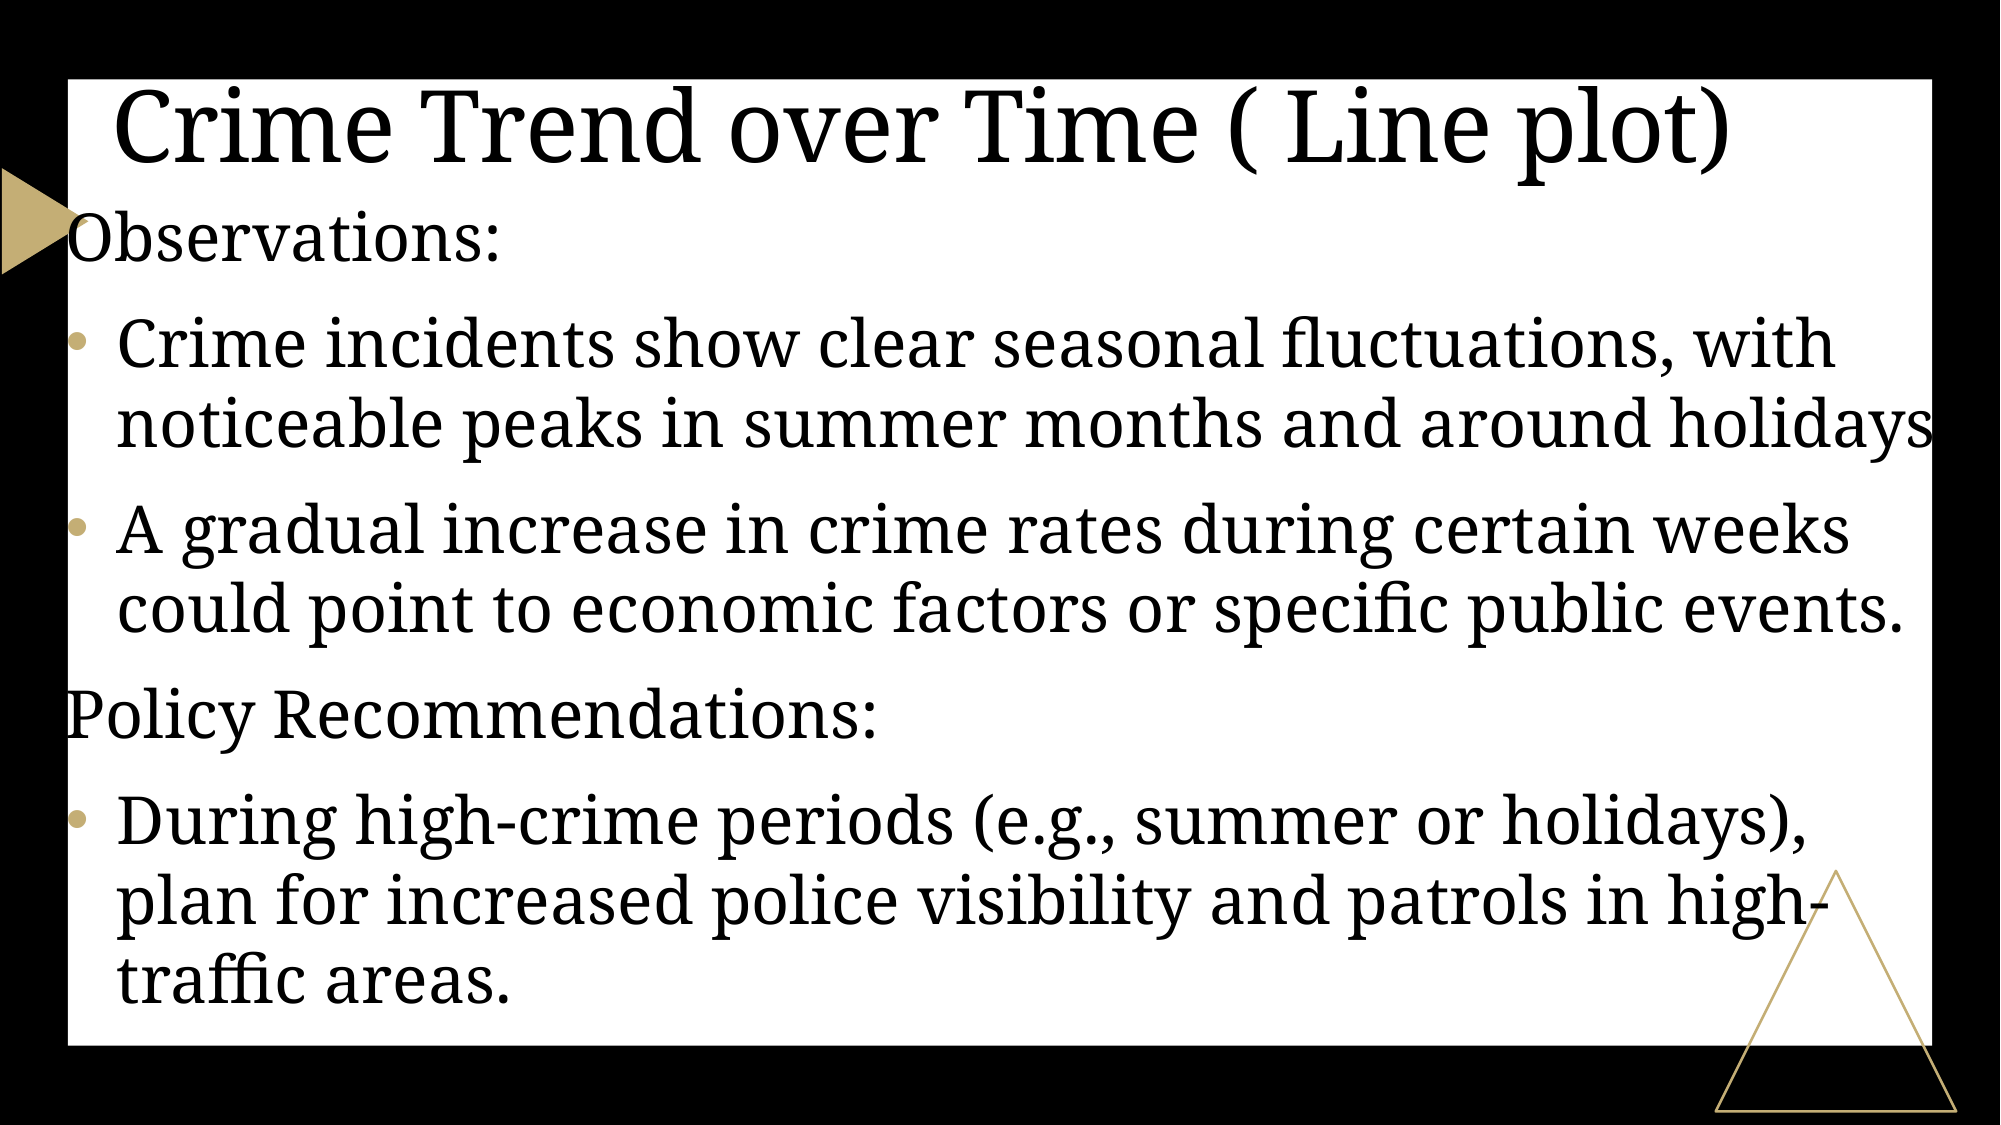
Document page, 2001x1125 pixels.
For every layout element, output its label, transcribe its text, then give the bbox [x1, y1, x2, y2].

title Crime Trend over Time ( Line plot) [96, 55, 1812, 205]
list Observations: Crime incidents show clear seasonal fluctuations, with noticeable peaks in summer months and around holidays. A gradual increase in crime rates during certain weeks could point to economic factors or specific public events. Policy Recommendations: During high-crime periods (e.g., summer or holidays), plan for increased police visibility and patrols in high-traffic areas. [65, 187, 1957, 1049]
